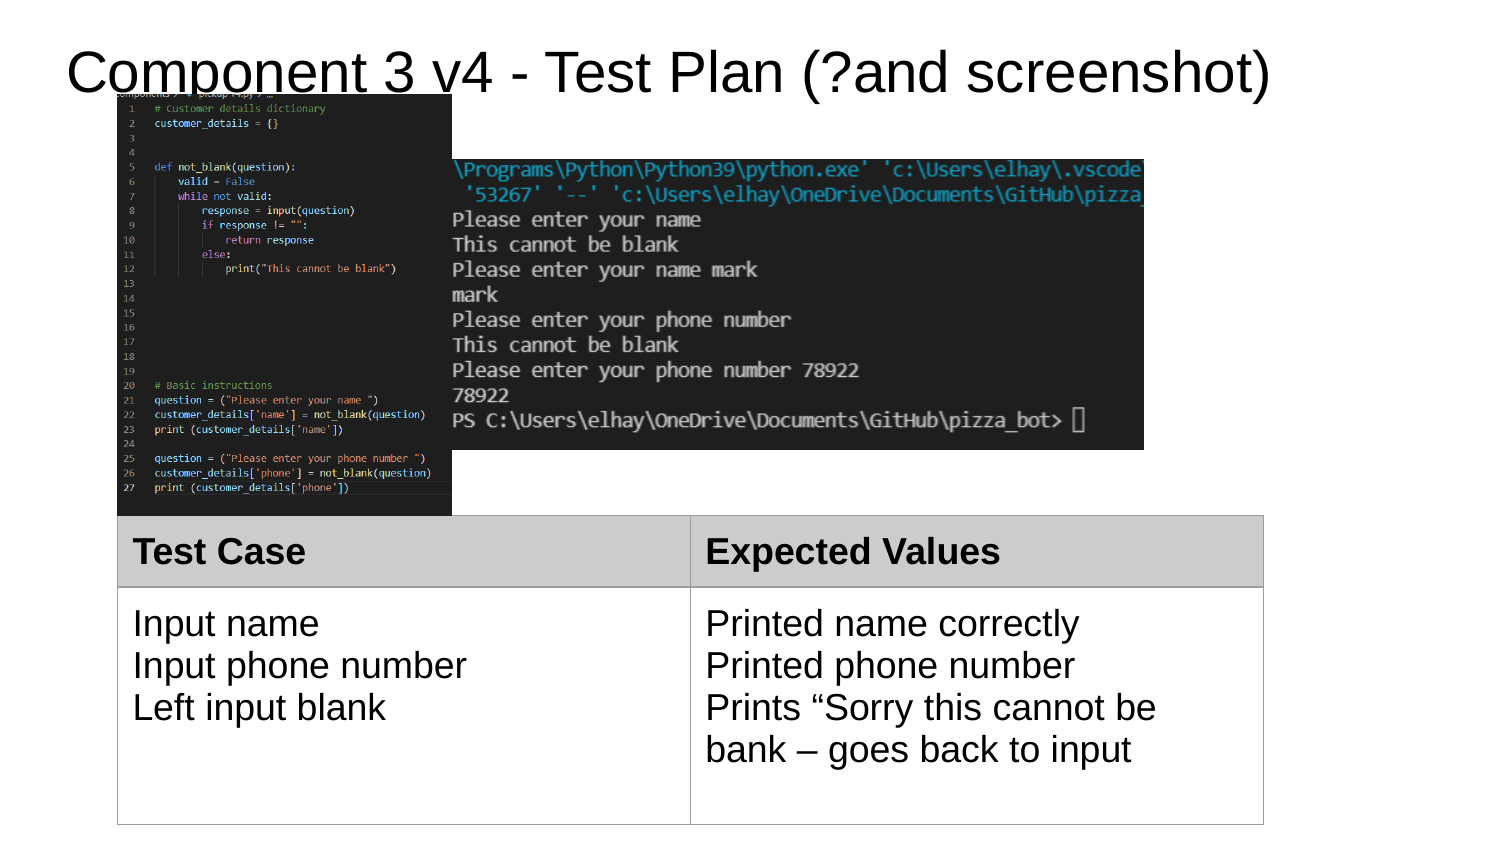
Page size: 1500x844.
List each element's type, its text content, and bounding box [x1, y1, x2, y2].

table_header Expected Values [691, 516, 1263, 586]
table_header Test Case [118, 516, 690, 586]
table_cell Printed name correctly Printed phone number Prints “Sorry this cannot be bank – goes back to input [691, 588, 1263, 824]
title Component 3 v4 - Test Plan (?and screenshot) [51, 19, 1449, 114]
picture [117, 94, 1144, 516]
table_cell Input name Input phone number Left input blank [118, 588, 690, 824]
